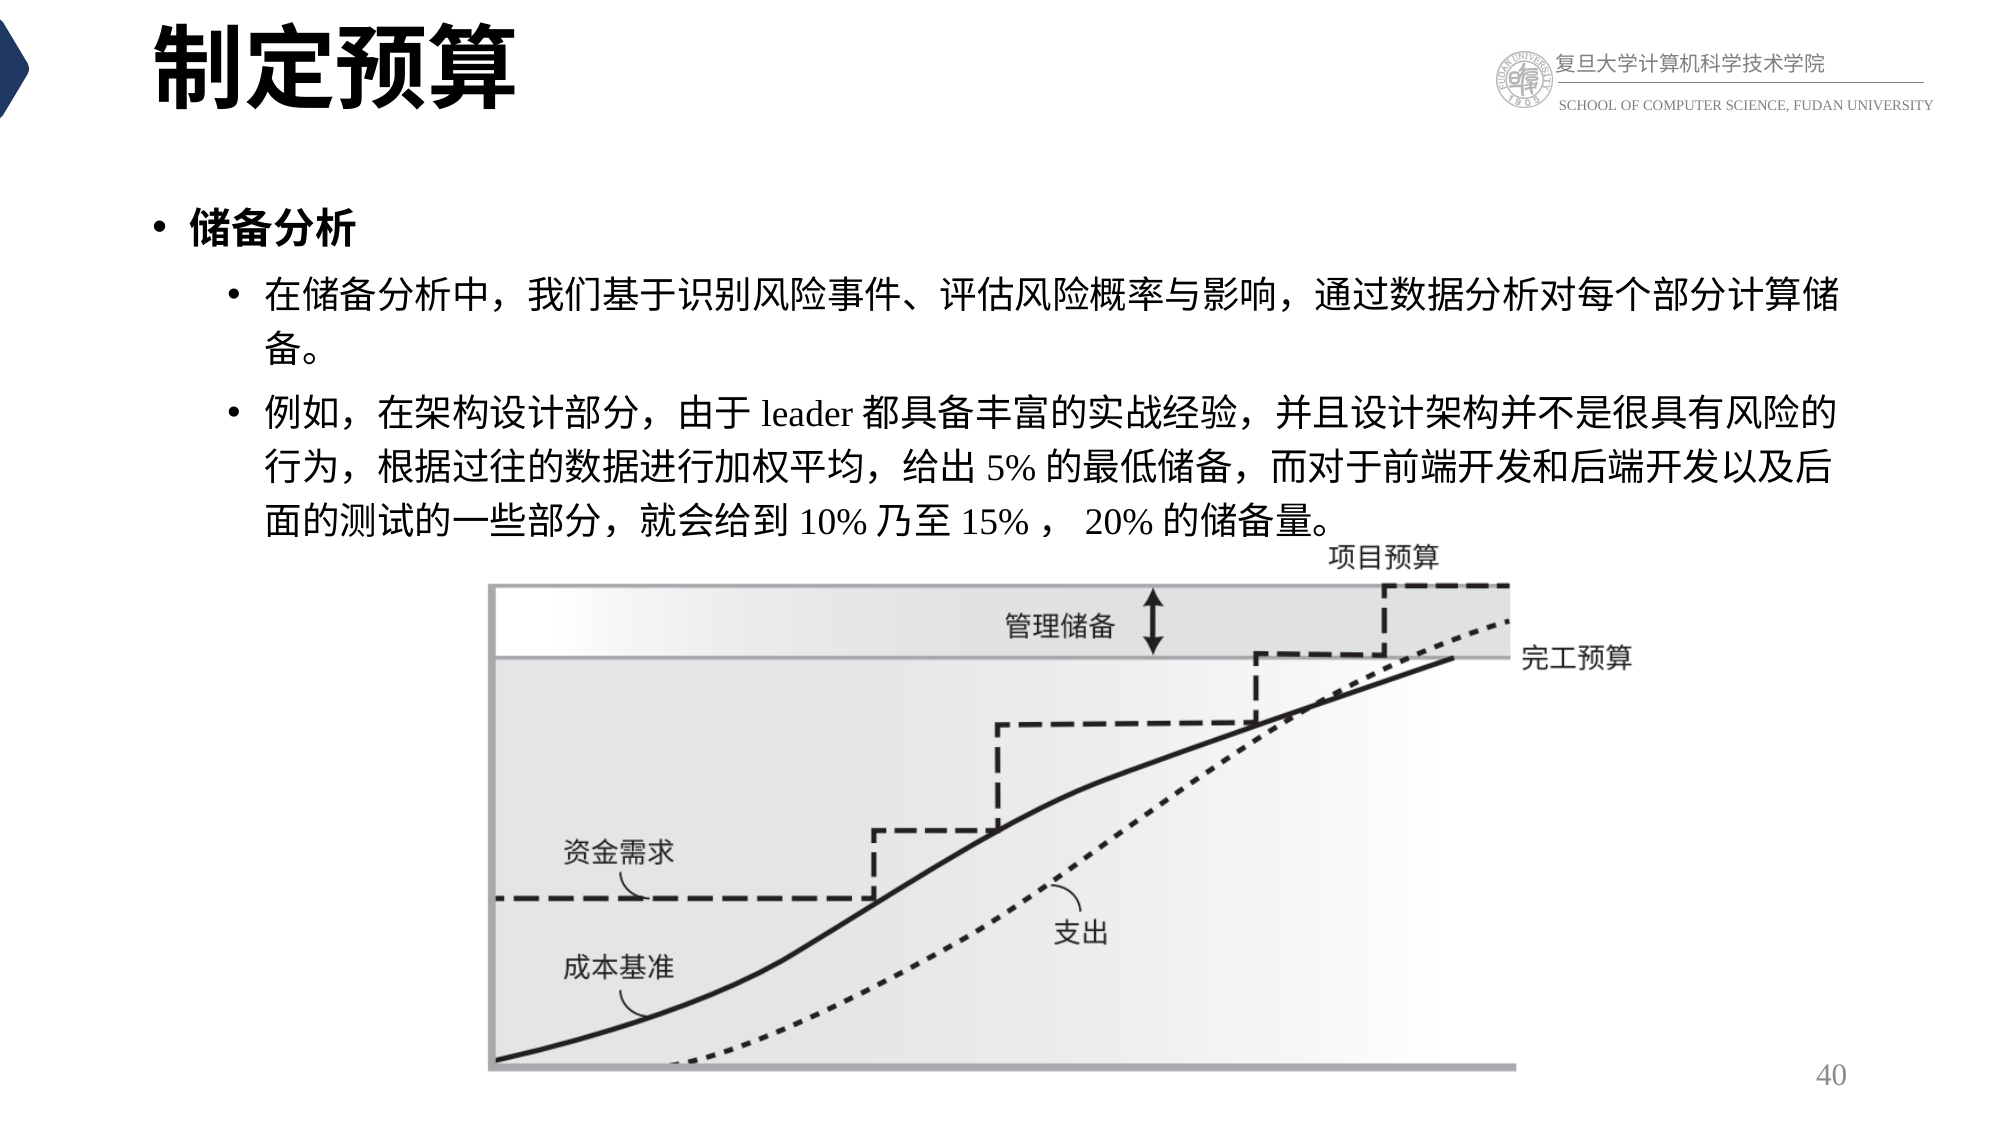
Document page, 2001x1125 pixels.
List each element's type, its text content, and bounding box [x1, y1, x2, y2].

slide_number 40 [1674, 1042, 1863, 1103]
title 制定预算 [137, 0, 1863, 144]
picture [471, 537, 1644, 1091]
list 储备分析 在储备分析中，我们基于识别风险事件、评估风险概率与影响，通过数据分析对每个部分计算储备。 例如，在架构设计部分，由于leader都具备丰富的实战经验，并且设计架构并不是很具有风险的行为，根据过往的数据进行加权平均，给出5%的最低储备，而对于前端开发和后端开发以及后面的测试的一些部分，就会给到10%乃至15%，20%的储备量。 [137, 184, 1863, 1014]
